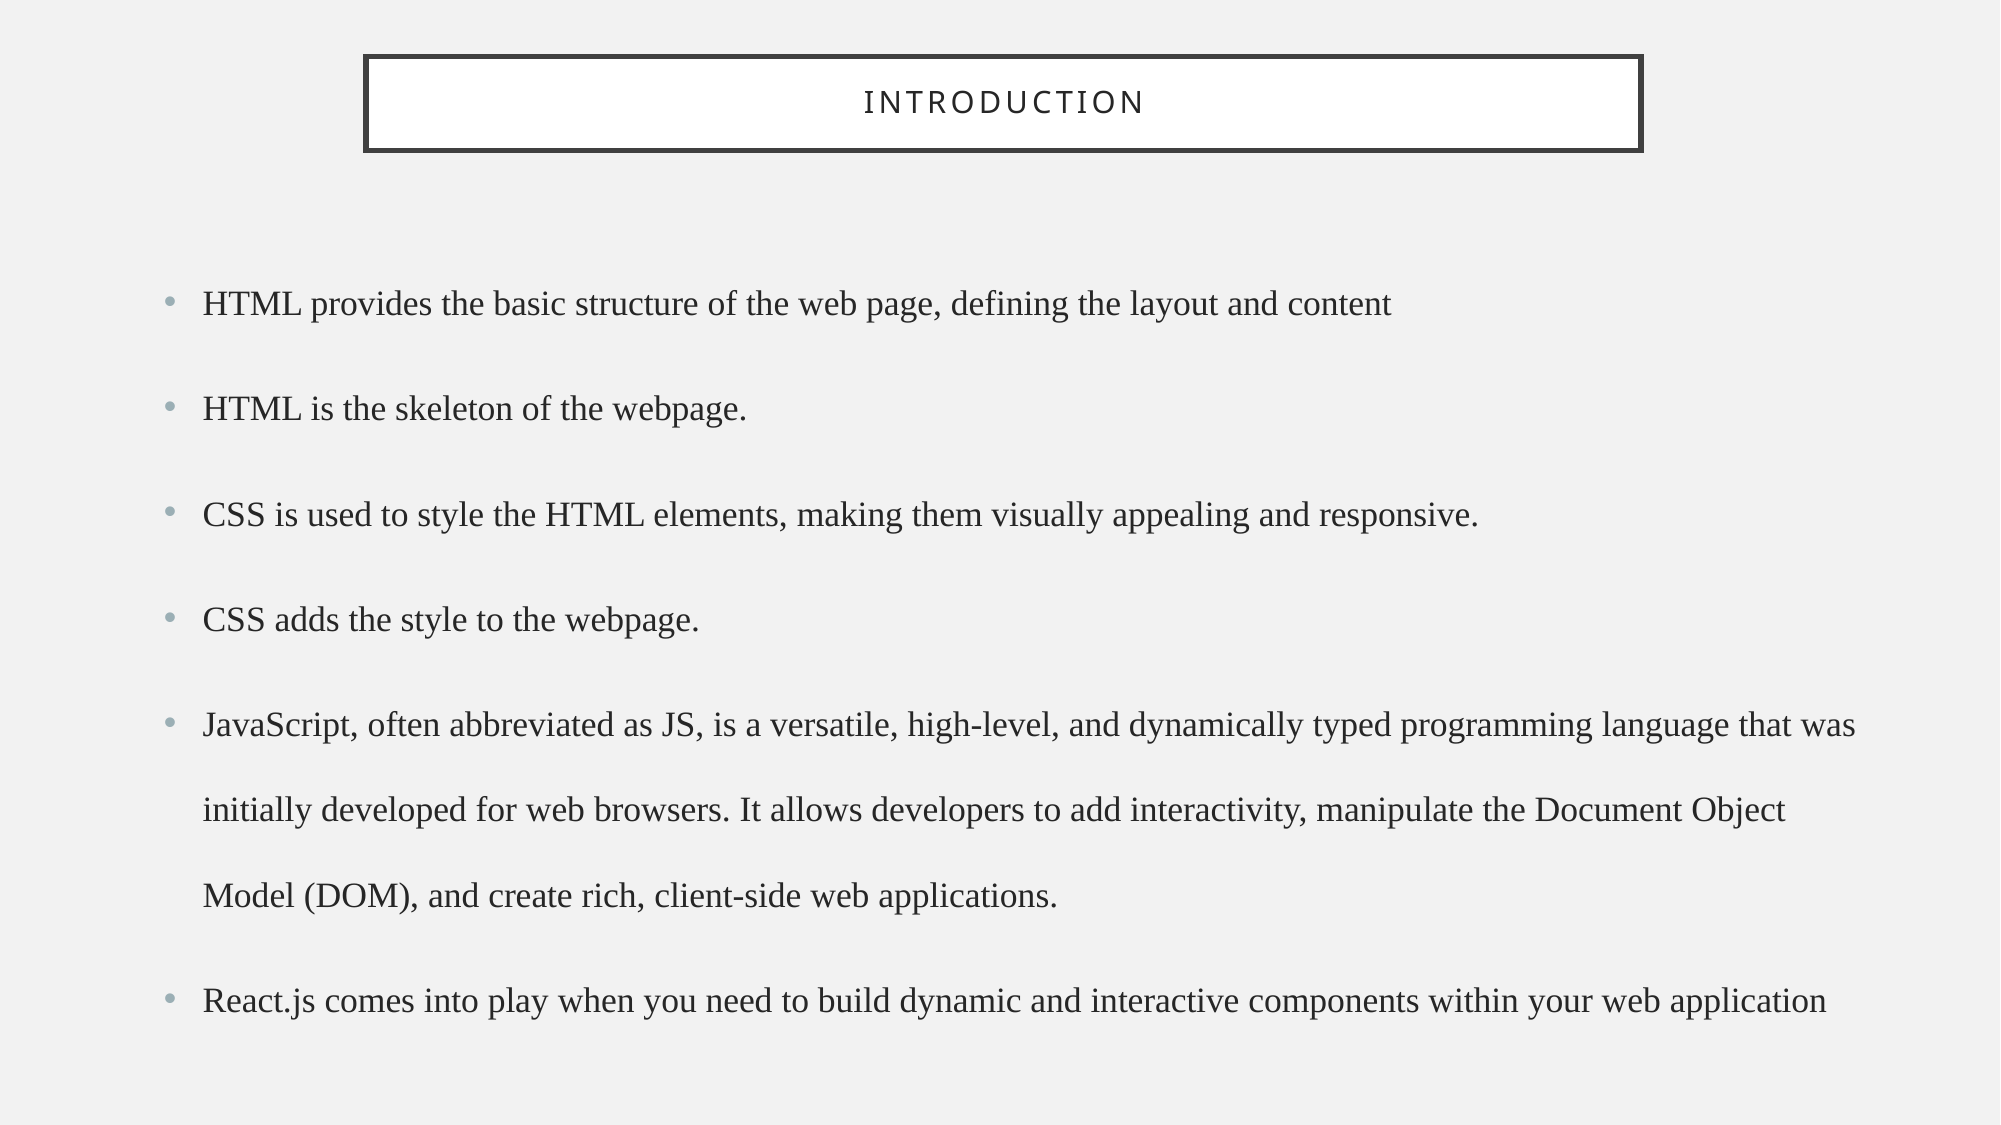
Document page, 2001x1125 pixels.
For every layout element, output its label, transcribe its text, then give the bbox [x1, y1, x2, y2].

list HTML provides the basic structure of the web page, defining the layout and content HTML is the skeleton of the webpage. CSS is used to style the HTML elements, making them visually appealing and responsive. CSS adds the style to the webpage. JavaScript, often abbreviated as JS, is a versatile, high-level, and dynamically typed programming language that was initially developed for web browsers. It allows developers to add interactivity, manipulate the Document Object Model (DOM), and create rich, client-side web applications. React.js comes into play when you need to build dynamic and interactive components within your web application [148, 229, 1877, 1041]
title Introduction [363, 54, 1644, 153]
